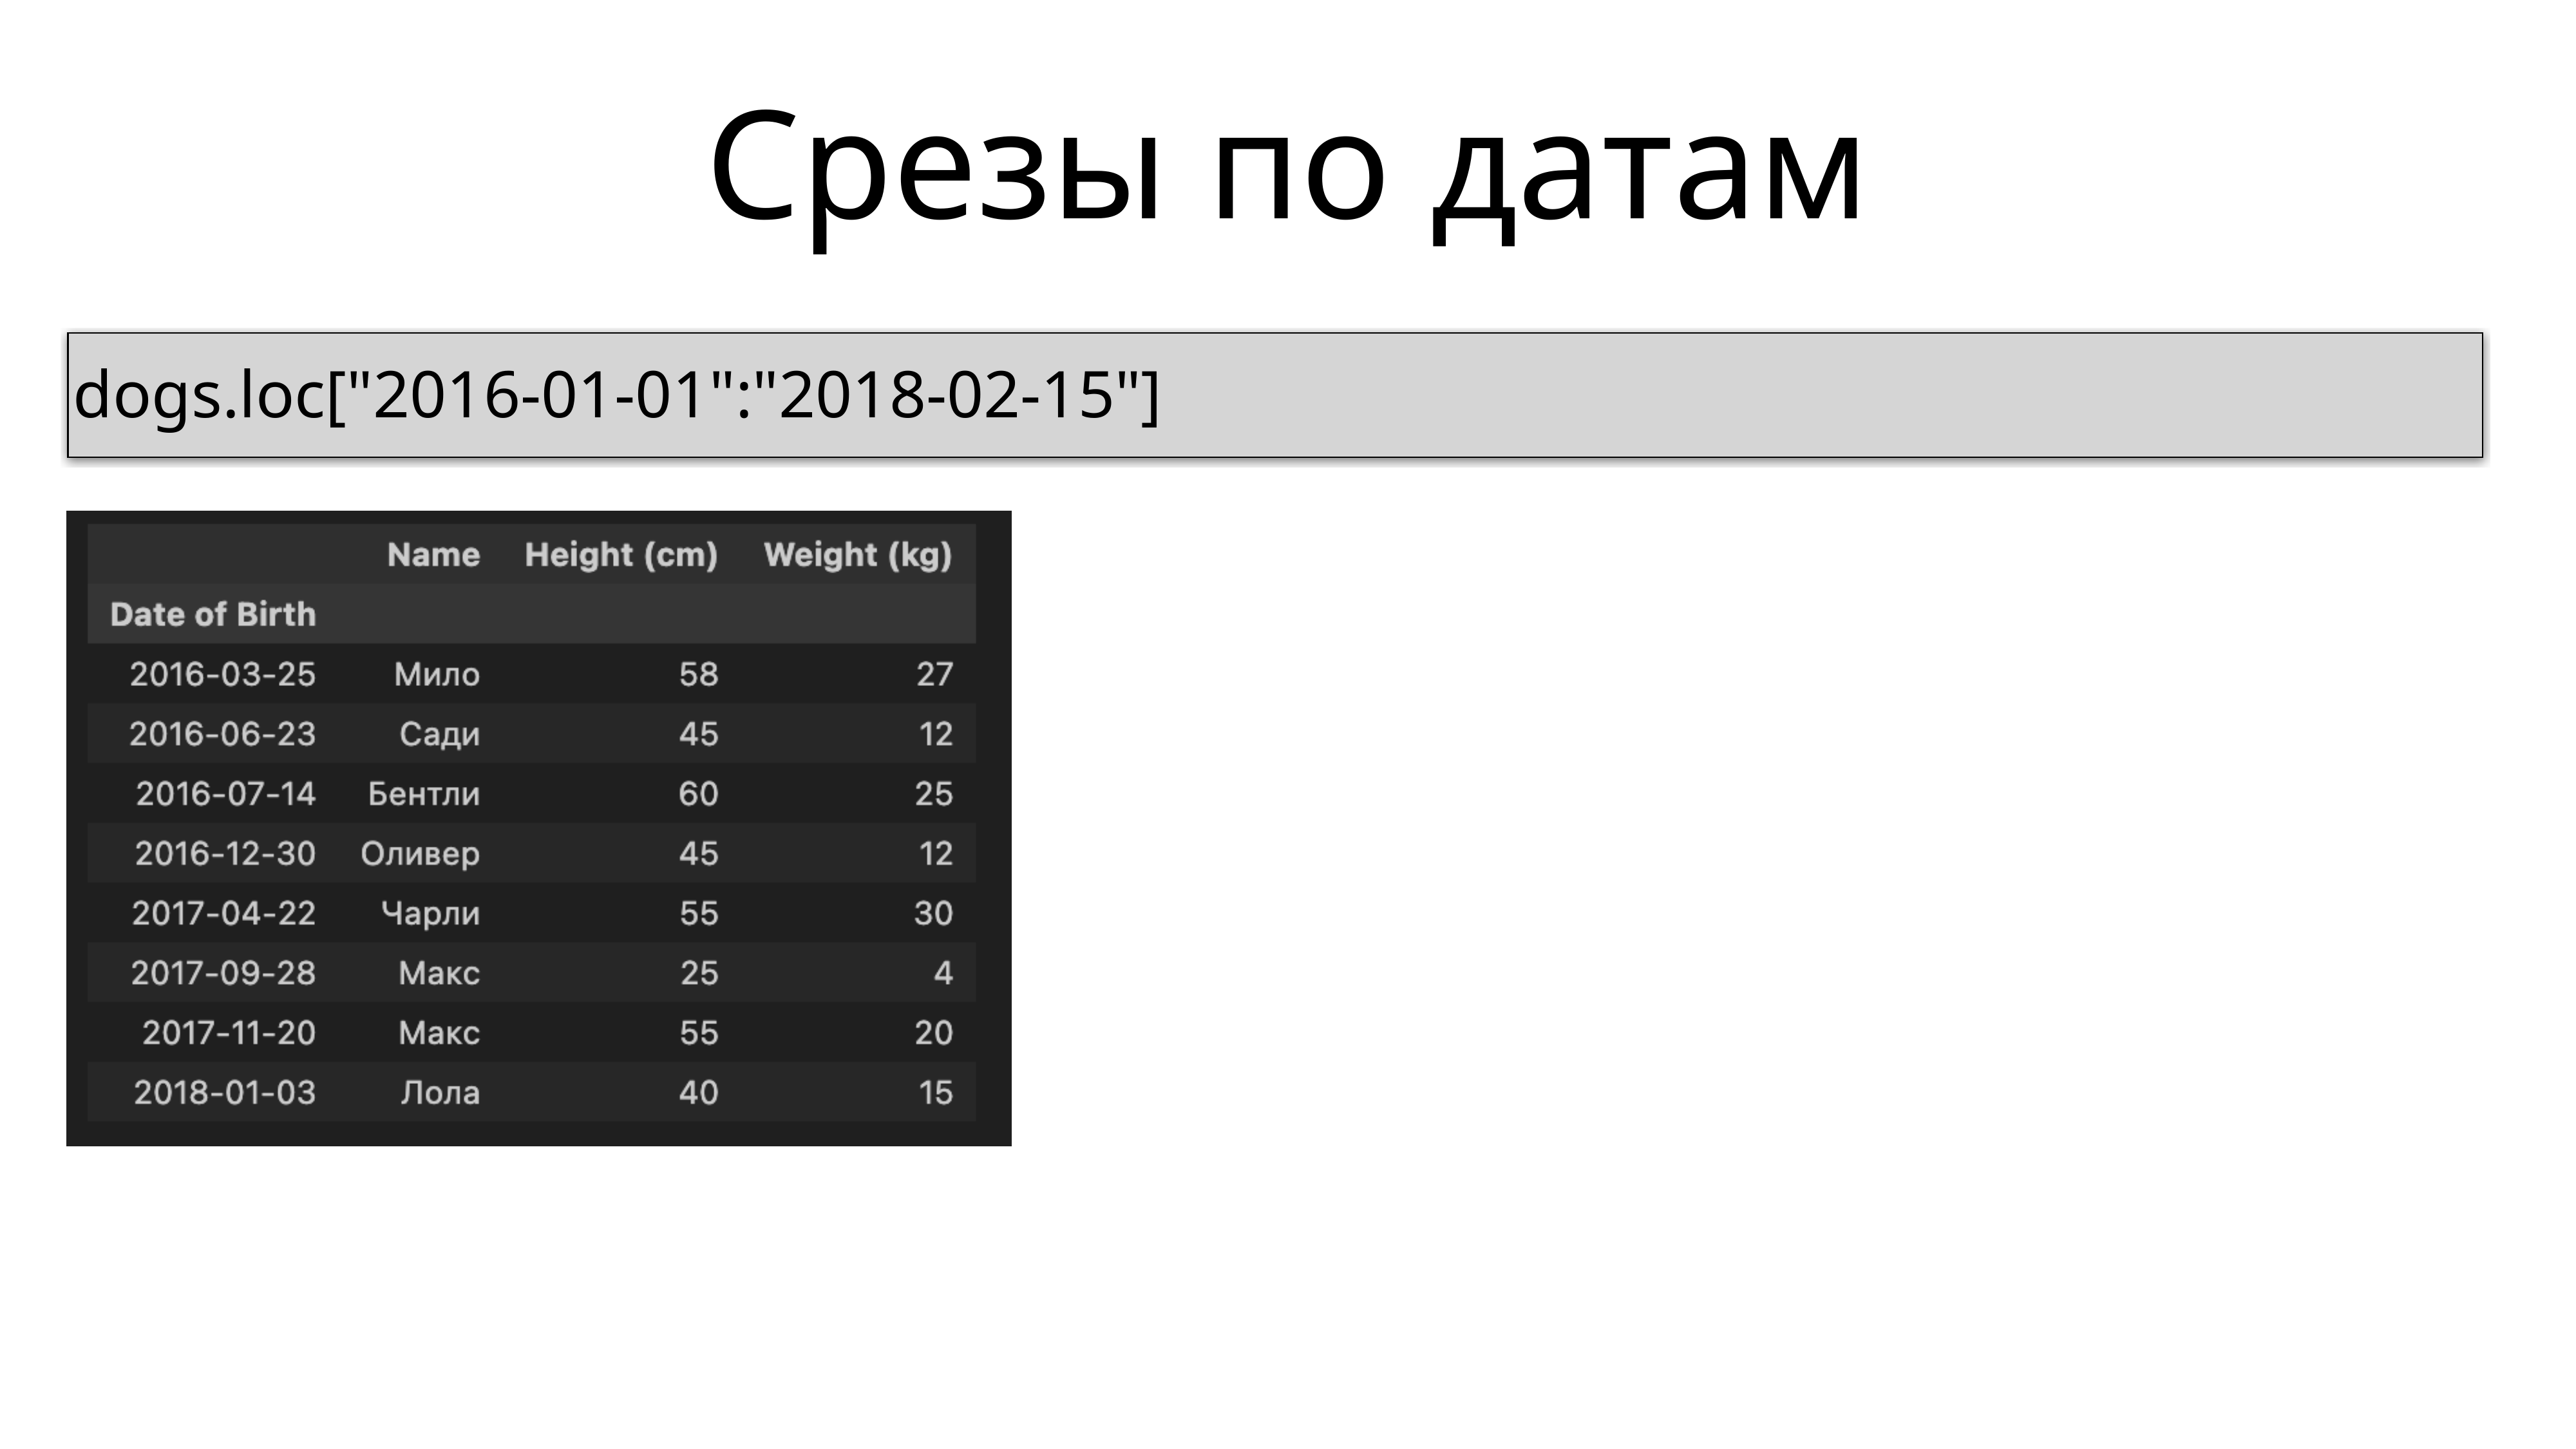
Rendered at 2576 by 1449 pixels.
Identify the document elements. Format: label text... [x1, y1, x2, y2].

list dogs.loc["2016-01-01":"2018-02-15"] [67, 332, 2483, 458]
picture [66, 510, 1012, 1146]
title Срезы по датам [0, 37, 2576, 279]
